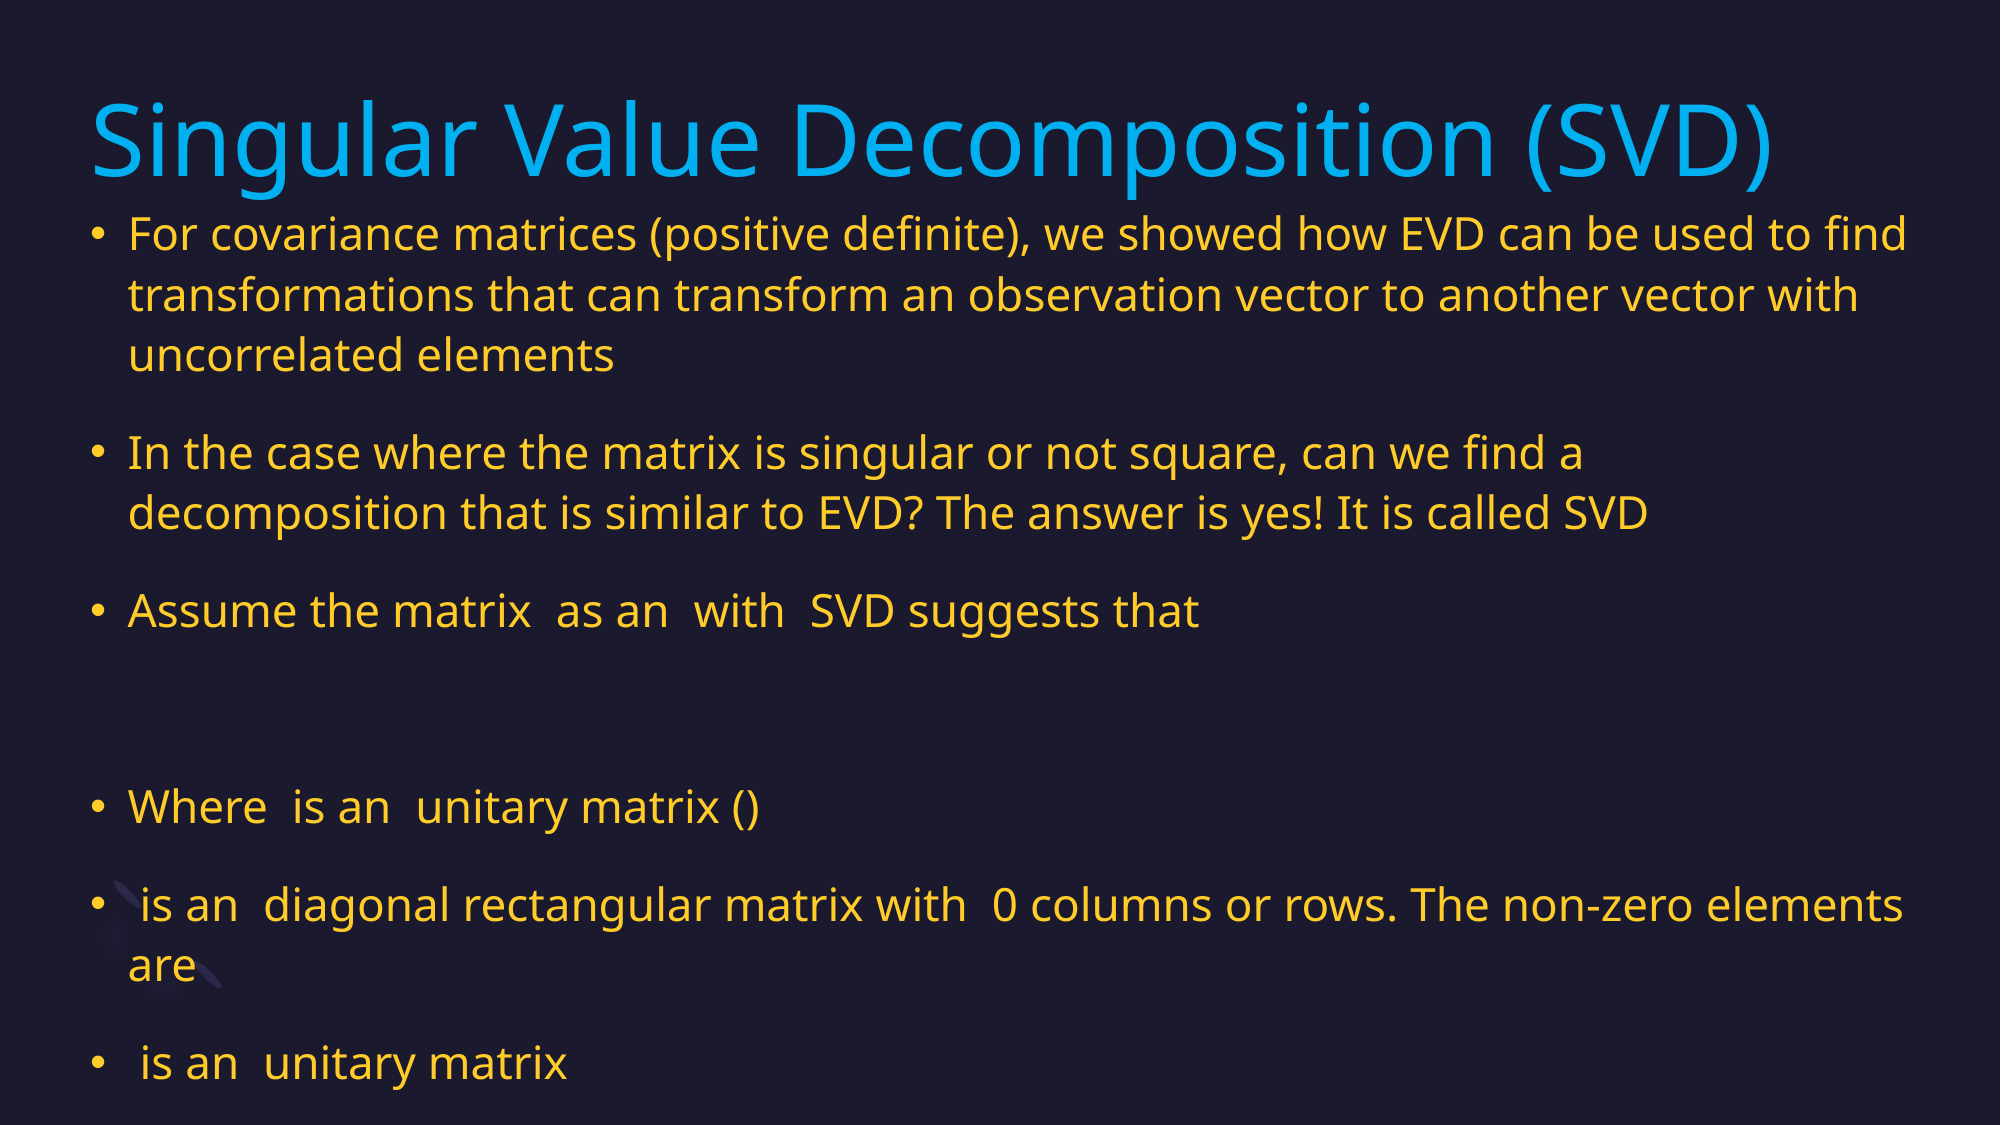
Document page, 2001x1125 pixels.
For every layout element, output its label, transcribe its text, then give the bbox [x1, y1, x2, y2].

title Singular Value Decomposition (SVD) [90, 90, 1910, 309]
